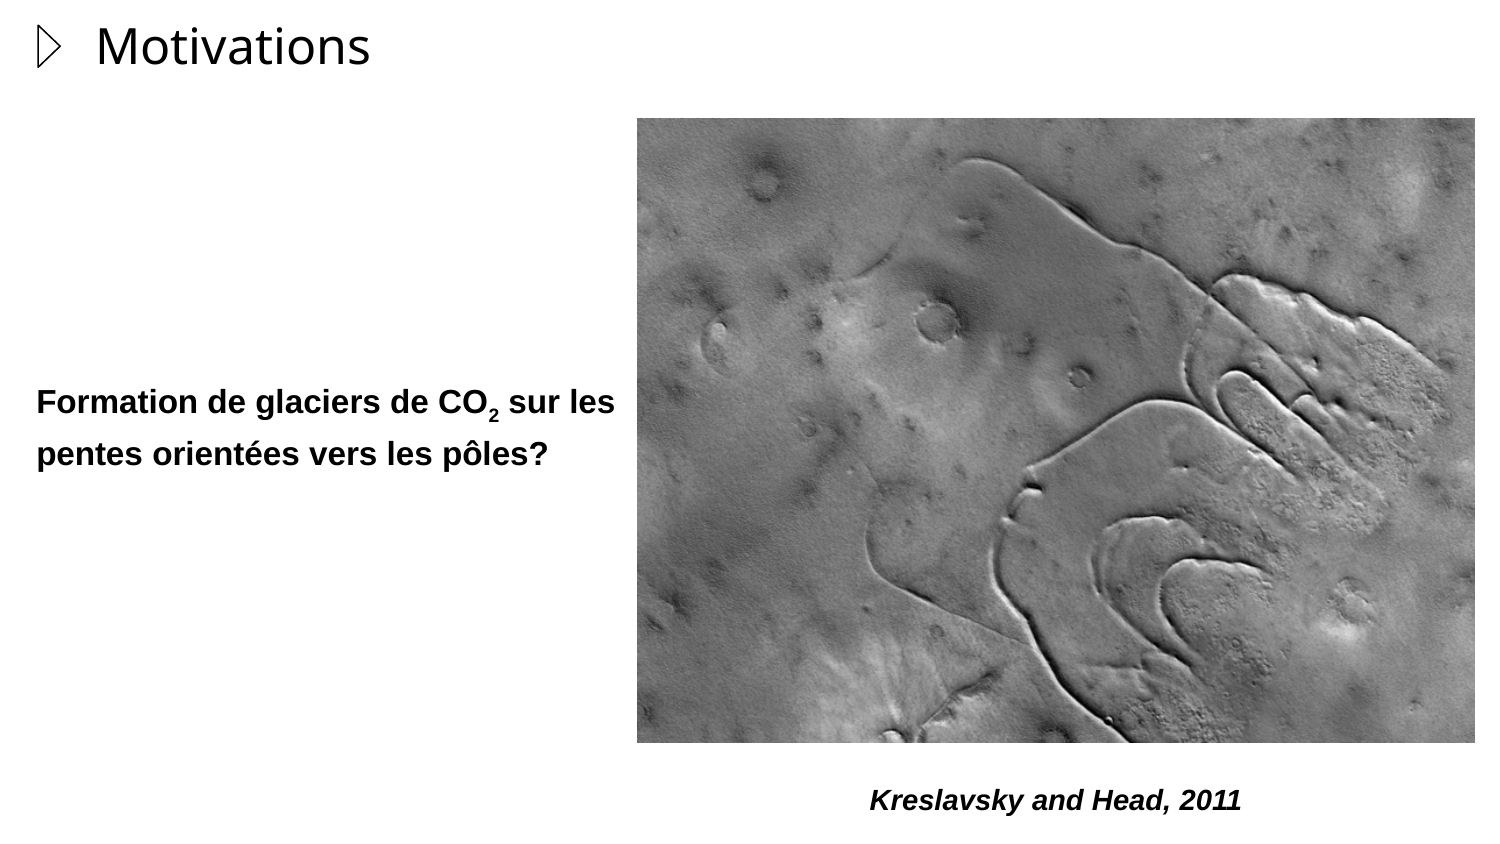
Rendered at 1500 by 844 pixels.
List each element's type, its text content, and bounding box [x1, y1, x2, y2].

picture [637, 117, 1476, 743]
text_box Formation de glaciers de CO2 sur les pentes orientées vers les pôles? [21, 358, 632, 485]
title Motivations [80, 0, 1478, 94]
text_box Kreslavsky and Head, 2011 [847, 767, 1265, 824]
